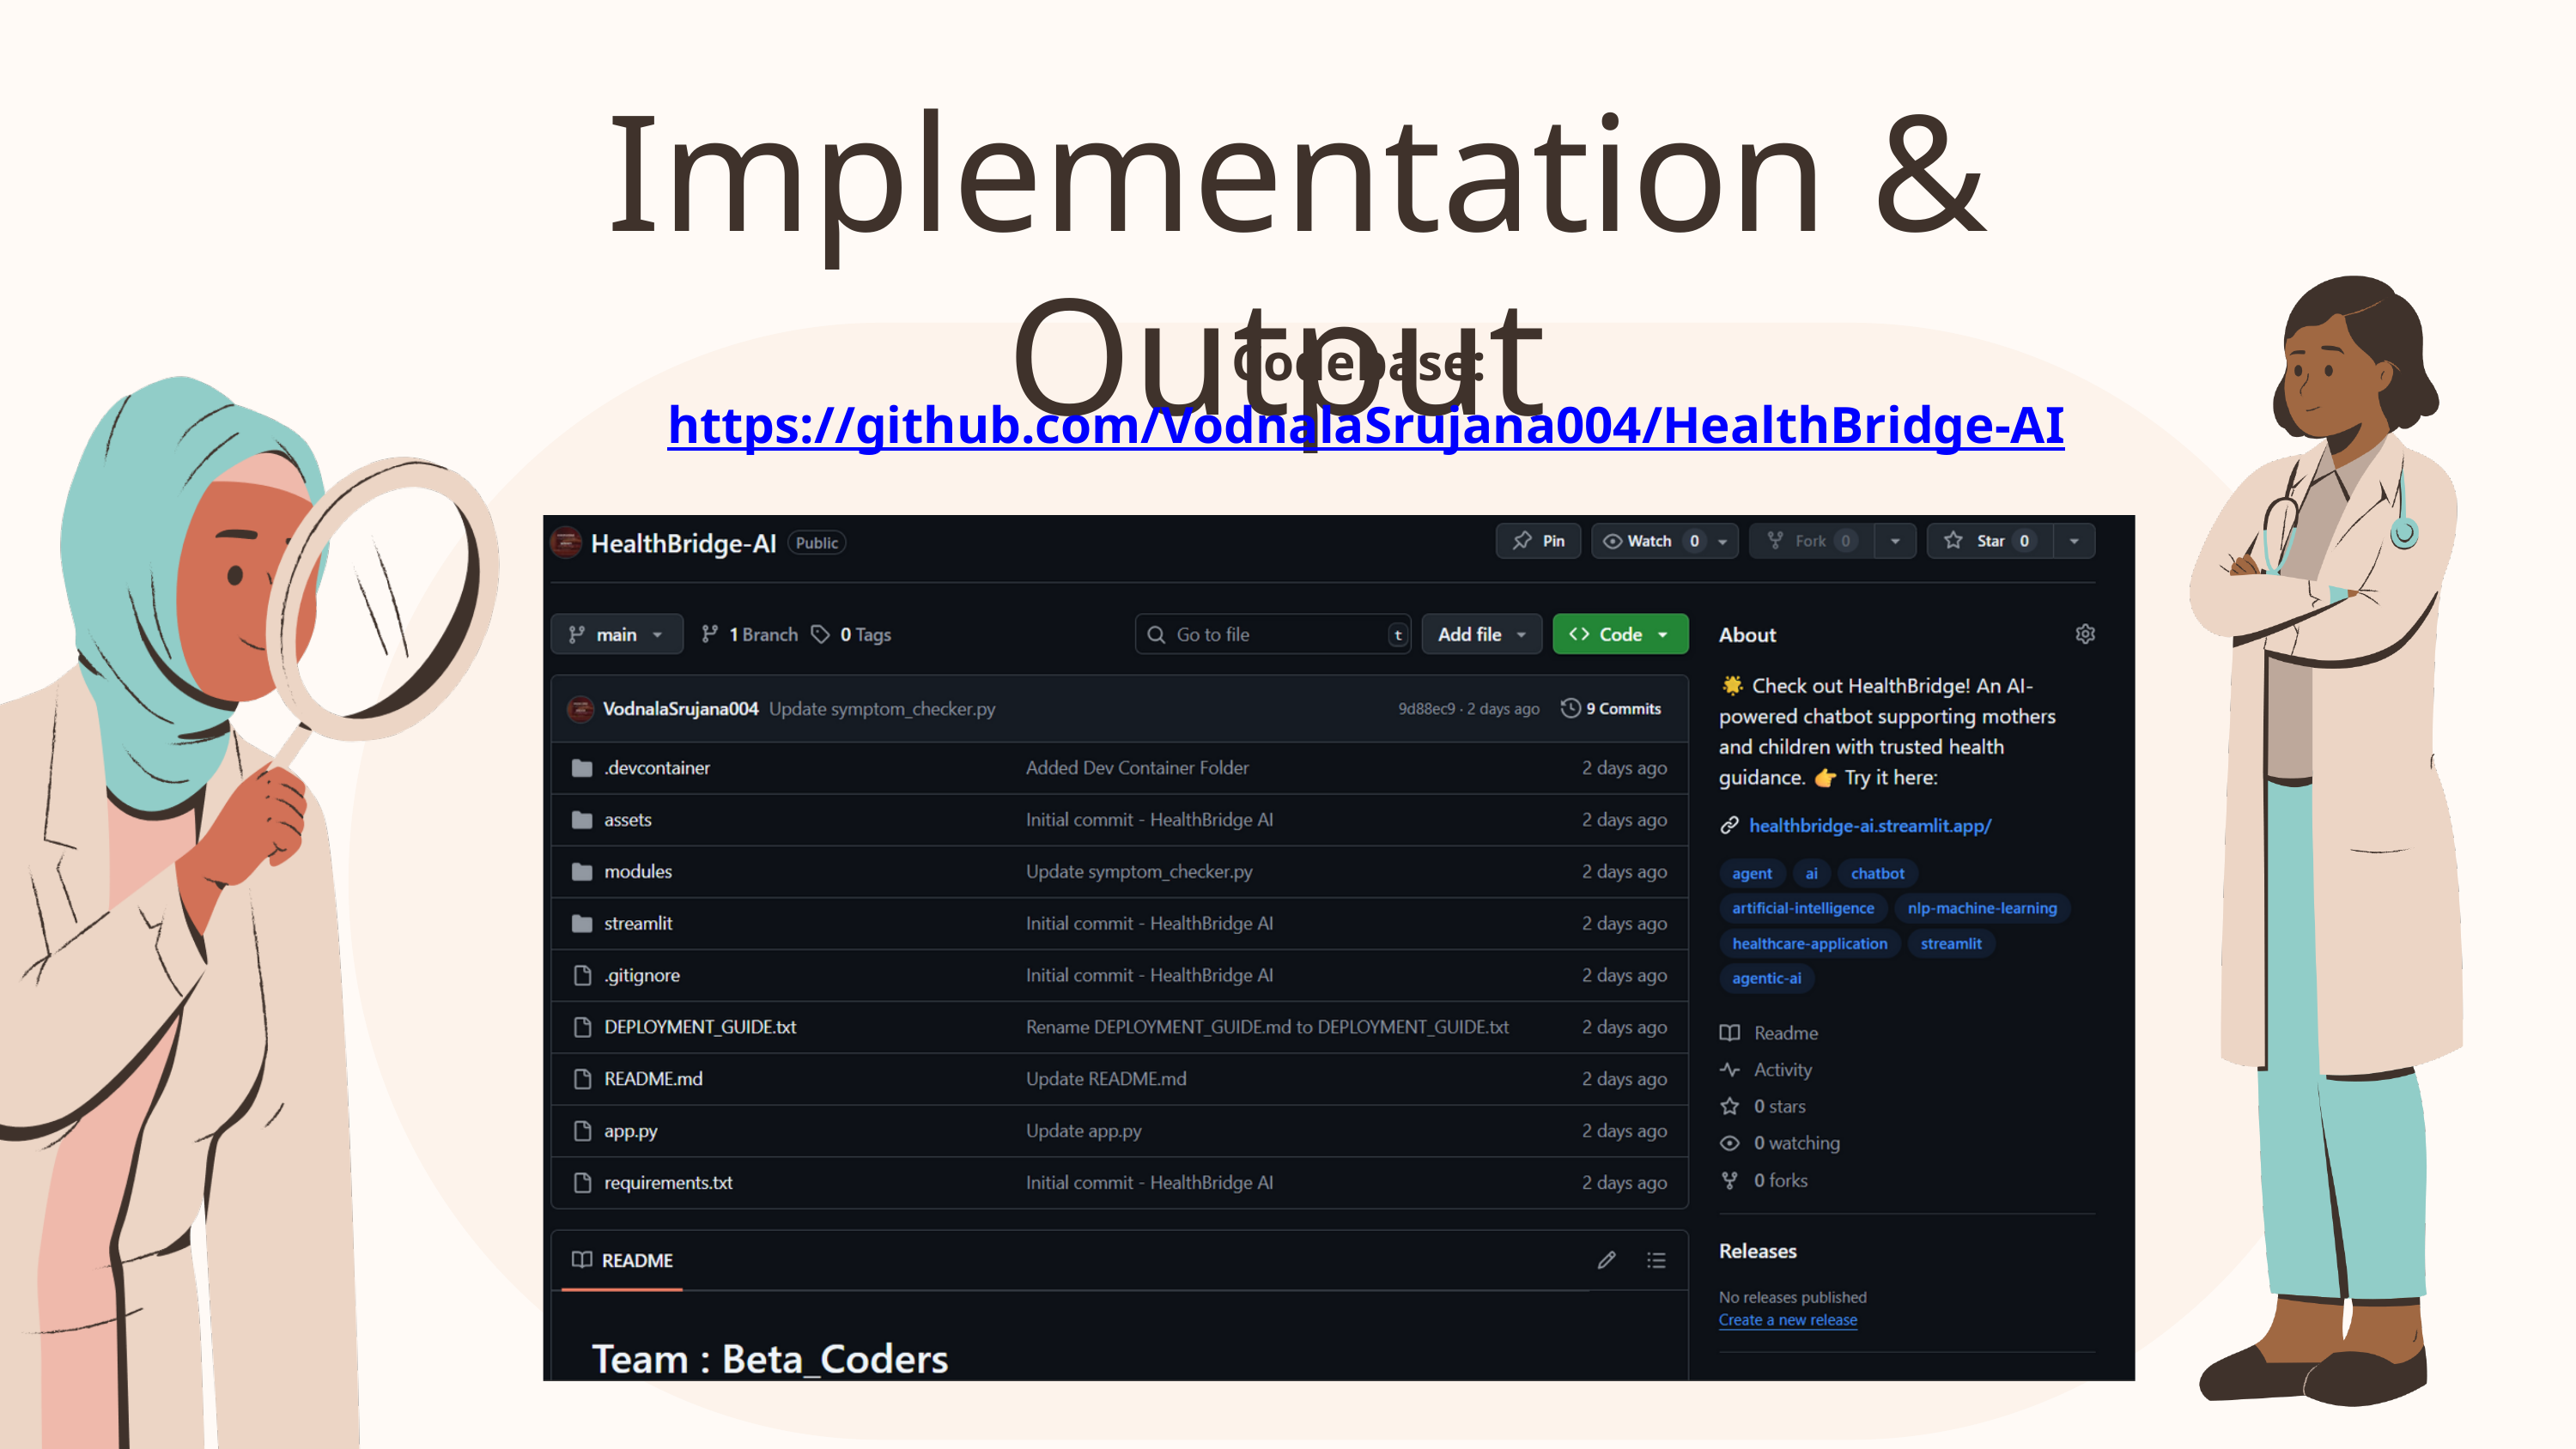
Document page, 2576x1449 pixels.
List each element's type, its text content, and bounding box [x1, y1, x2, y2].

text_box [348, 322, 2384, 1440]
text_box [2174, 266, 2464, 1410]
text_box Implementation & Output [422, 80, 2174, 321]
text_box [0, 370, 505, 1449]
